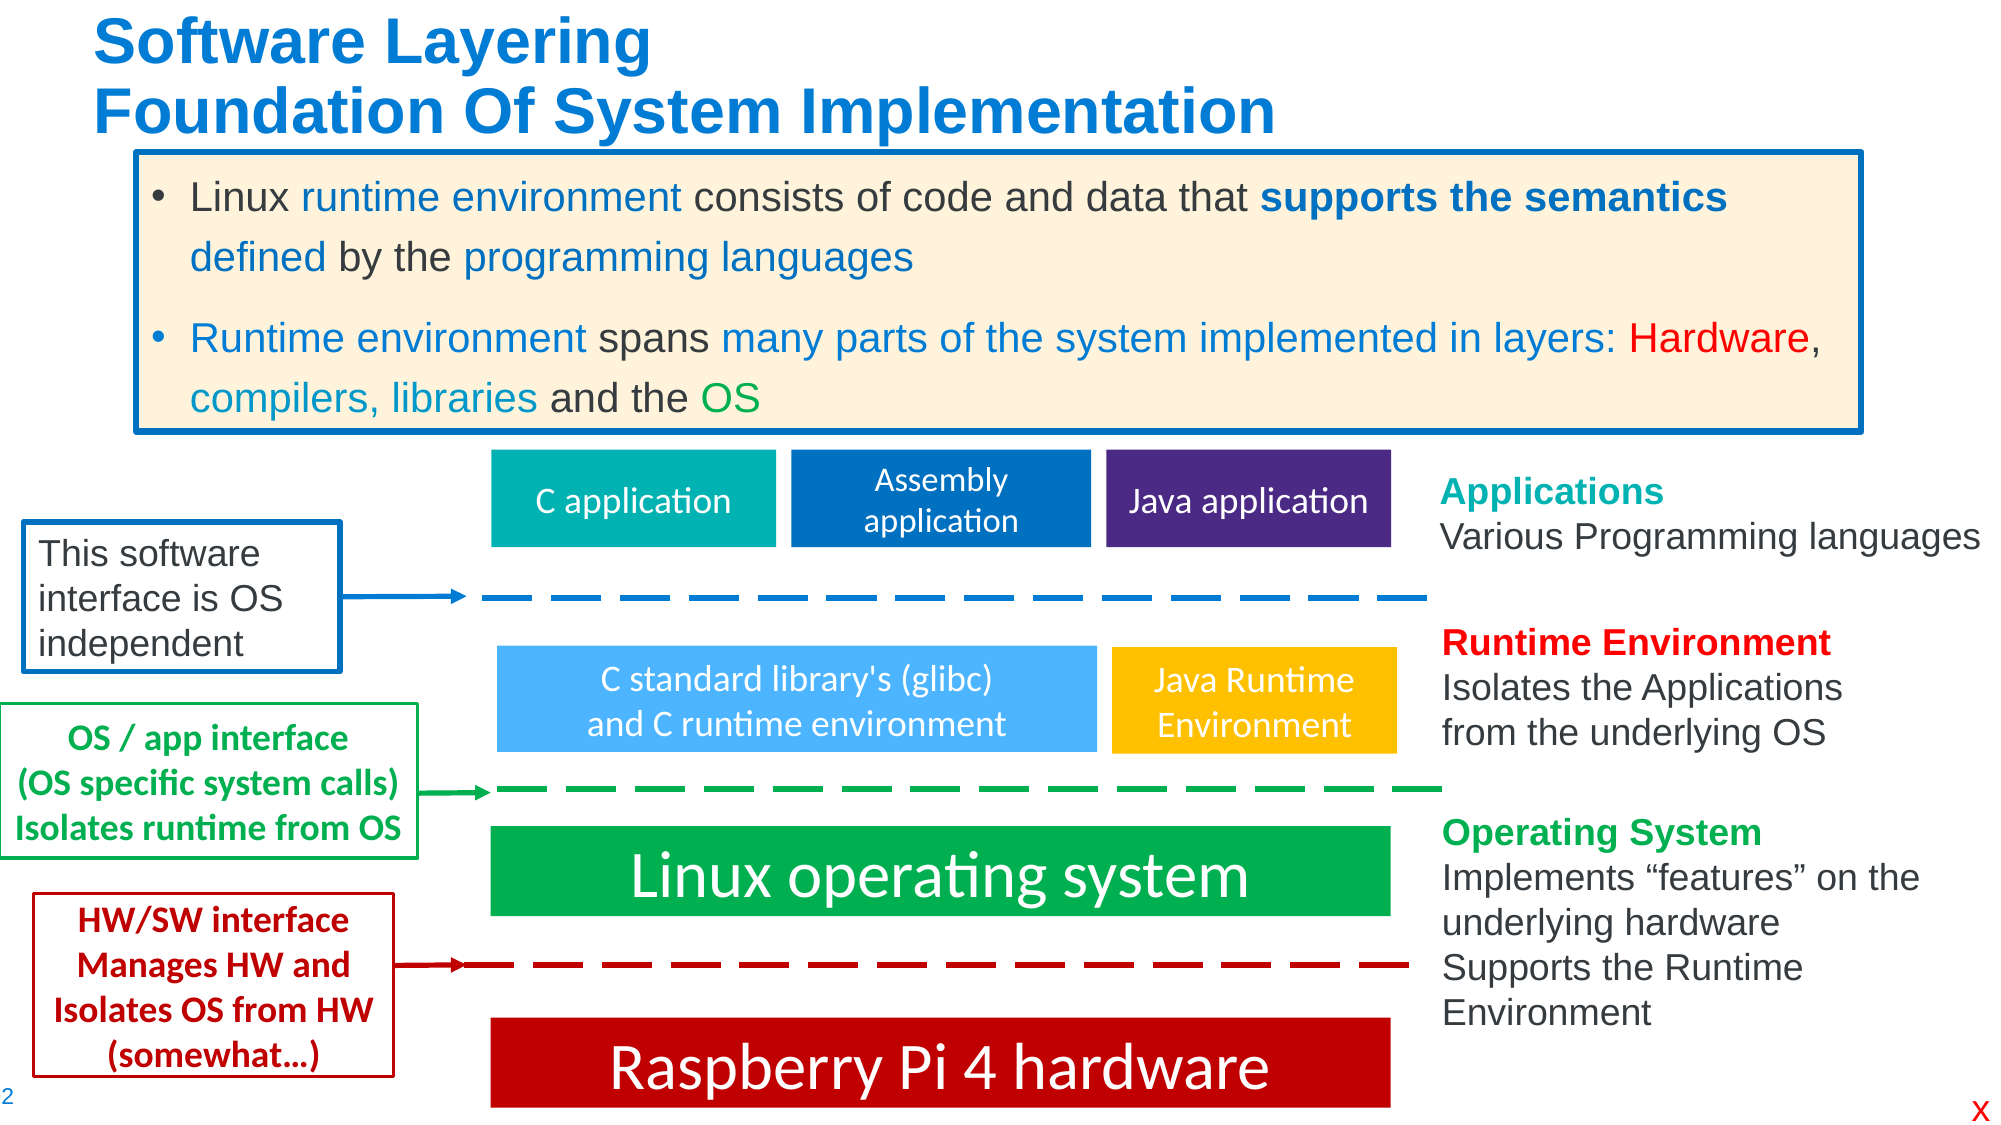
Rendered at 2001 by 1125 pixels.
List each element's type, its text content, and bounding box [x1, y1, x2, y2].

title Software Layering Foundation Of System Implementation [78, 0, 1804, 155]
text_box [491, 449, 2000, 566]
text_box Operating System Implements “features” on the underlying hardware Supports the Runtime Environment [1427, 800, 1975, 1041]
text_box Linux operating system [490, 858, 1391, 893]
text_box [33, 893, 1409, 1077]
list Linux runtime environment consists of code and data that supports the semantics defined by the programming languages Runtime environment spans many parts of the system implemented in layers: Hardware, compilers, libraries and the OS [136, 152, 1862, 432]
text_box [0, 703, 1443, 858]
text_box Raspberry Pi 4 hardware [490, 1077, 1391, 1108]
text_box x [1956, 1076, 2000, 1125]
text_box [23, 521, 1428, 674]
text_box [497, 611, 1895, 763]
